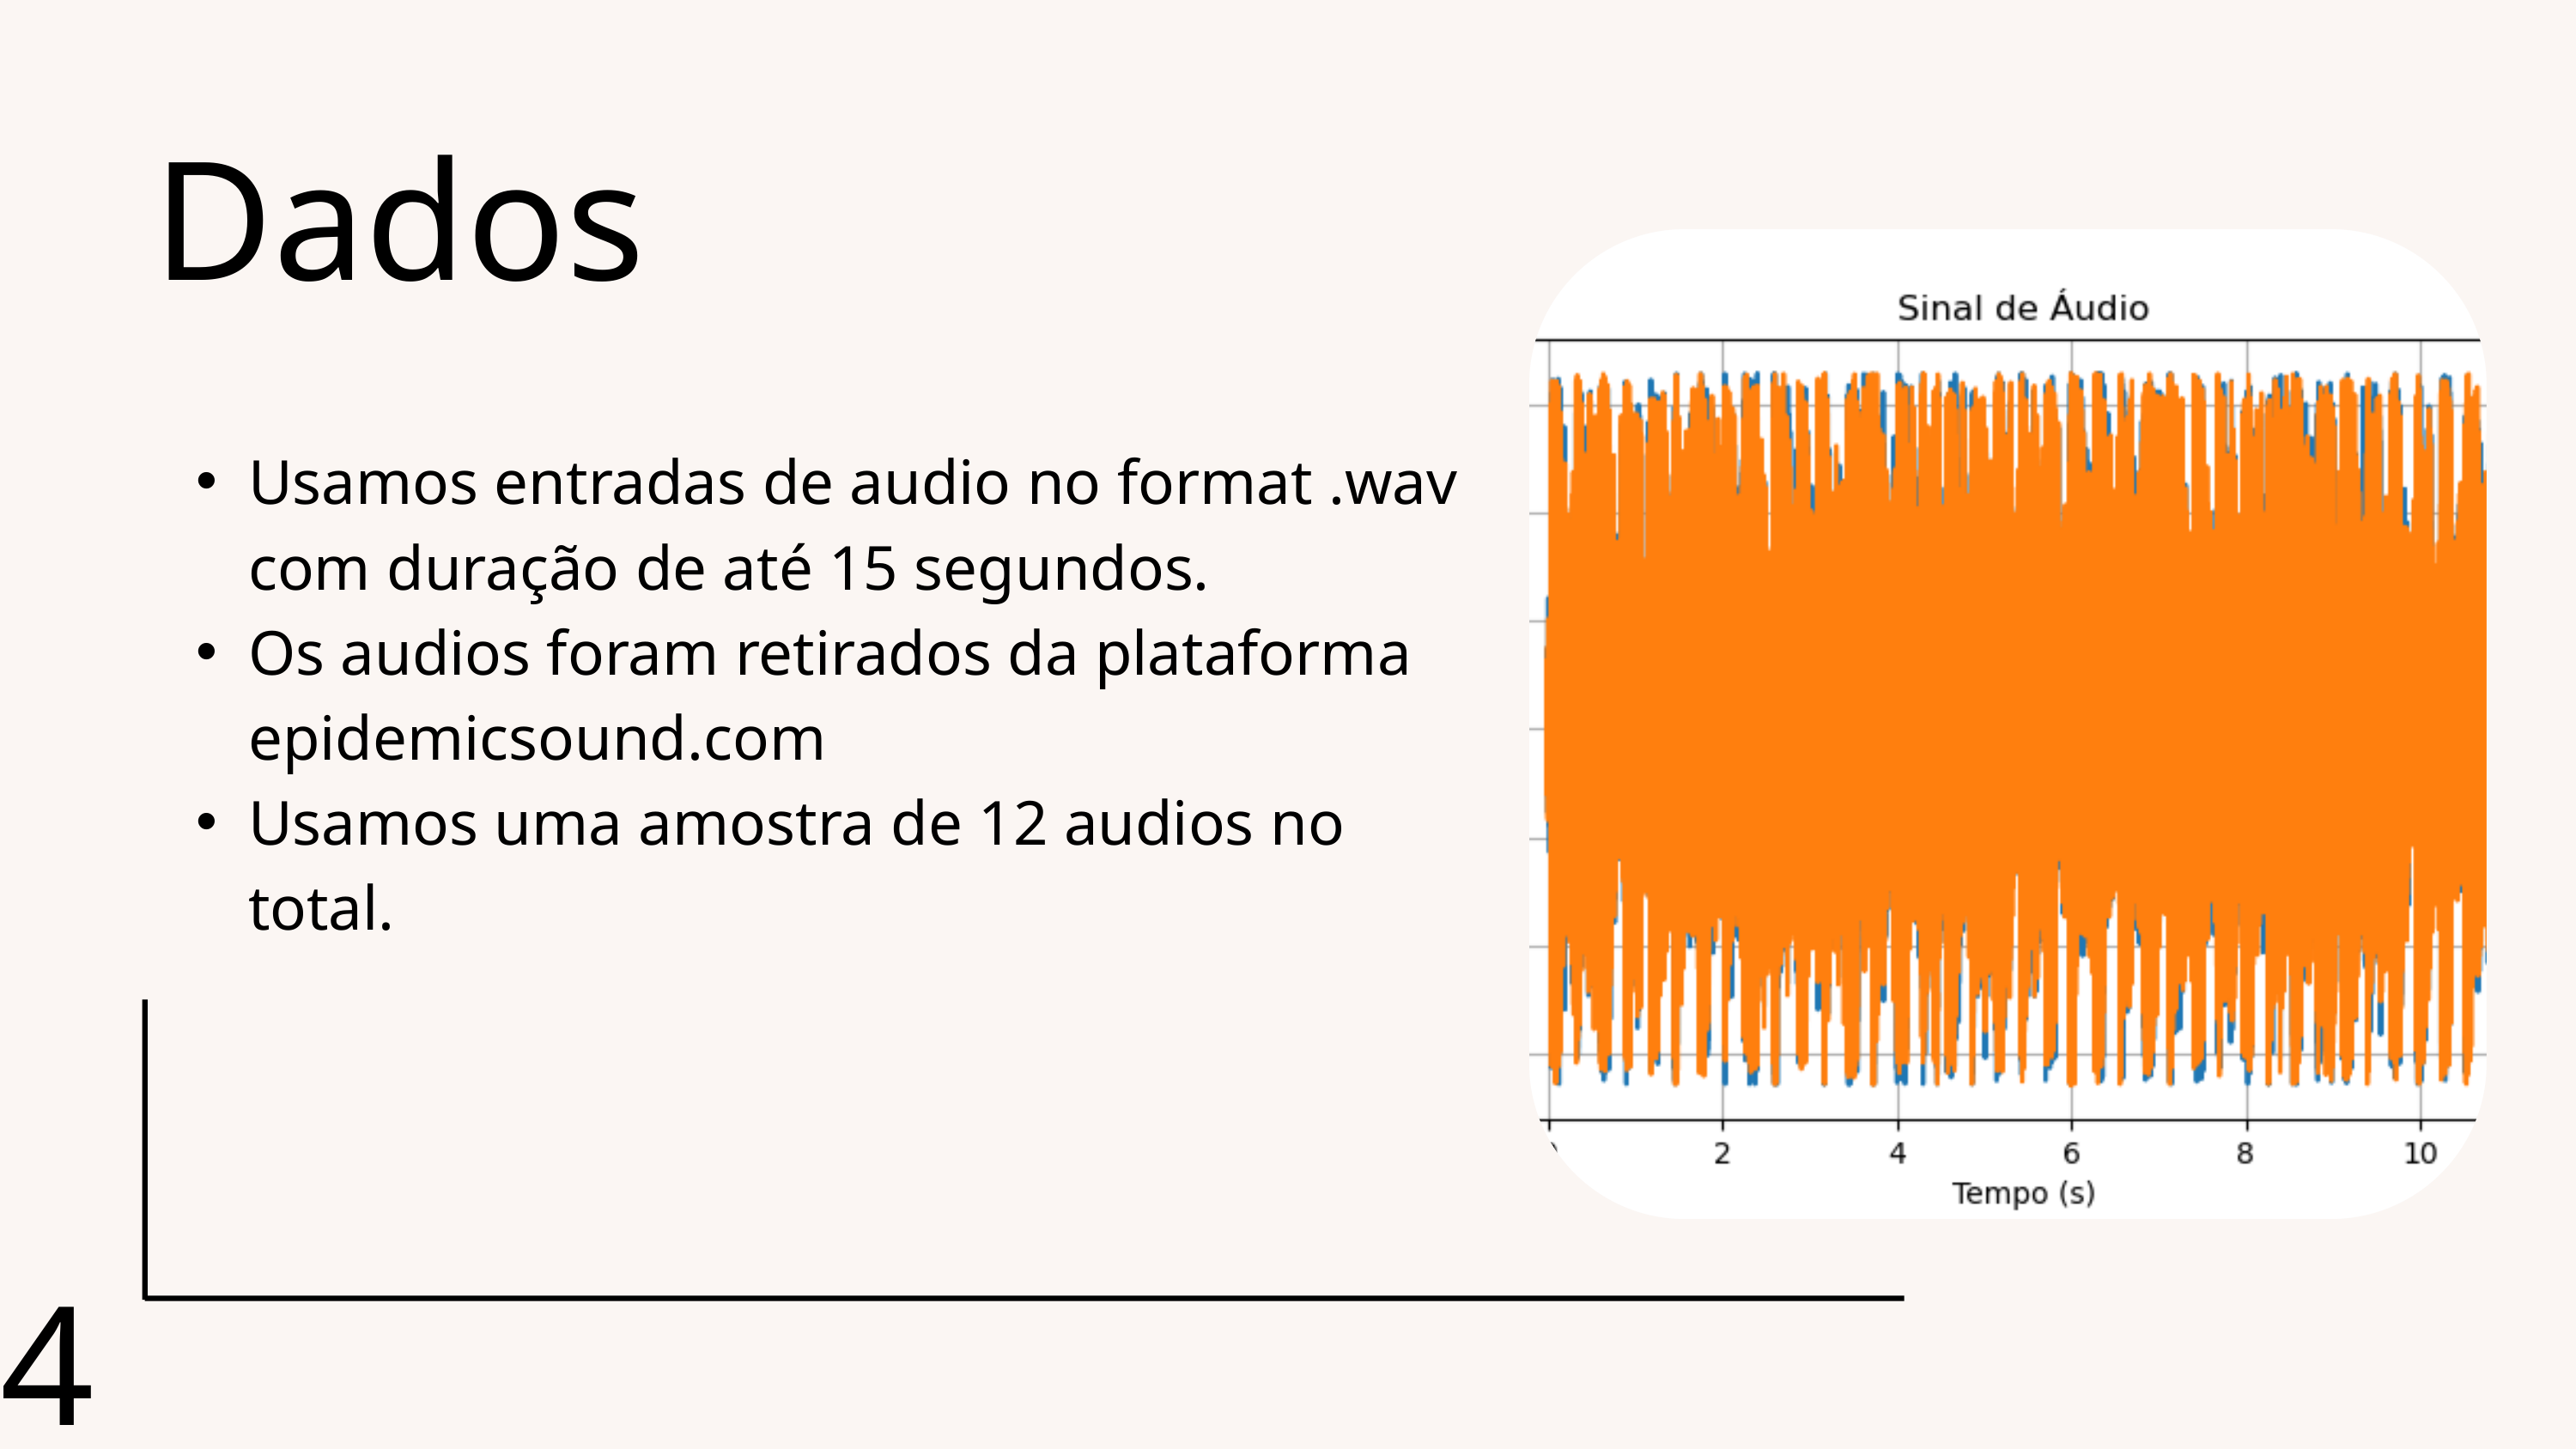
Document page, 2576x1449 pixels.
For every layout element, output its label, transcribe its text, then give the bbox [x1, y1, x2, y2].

text_box Usamos entradas de audio no format .wav com duração de até 15 segundos. Os audios foram retirados da plataforma epidemicsound.com Usamos uma amostra de 12 audios no total. [144, 431, 1472, 943]
text_box Dados [144, 82, 654, 314]
text_box 4 [0, 1228, 94, 1449]
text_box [1504, 205, 2511, 1244]
